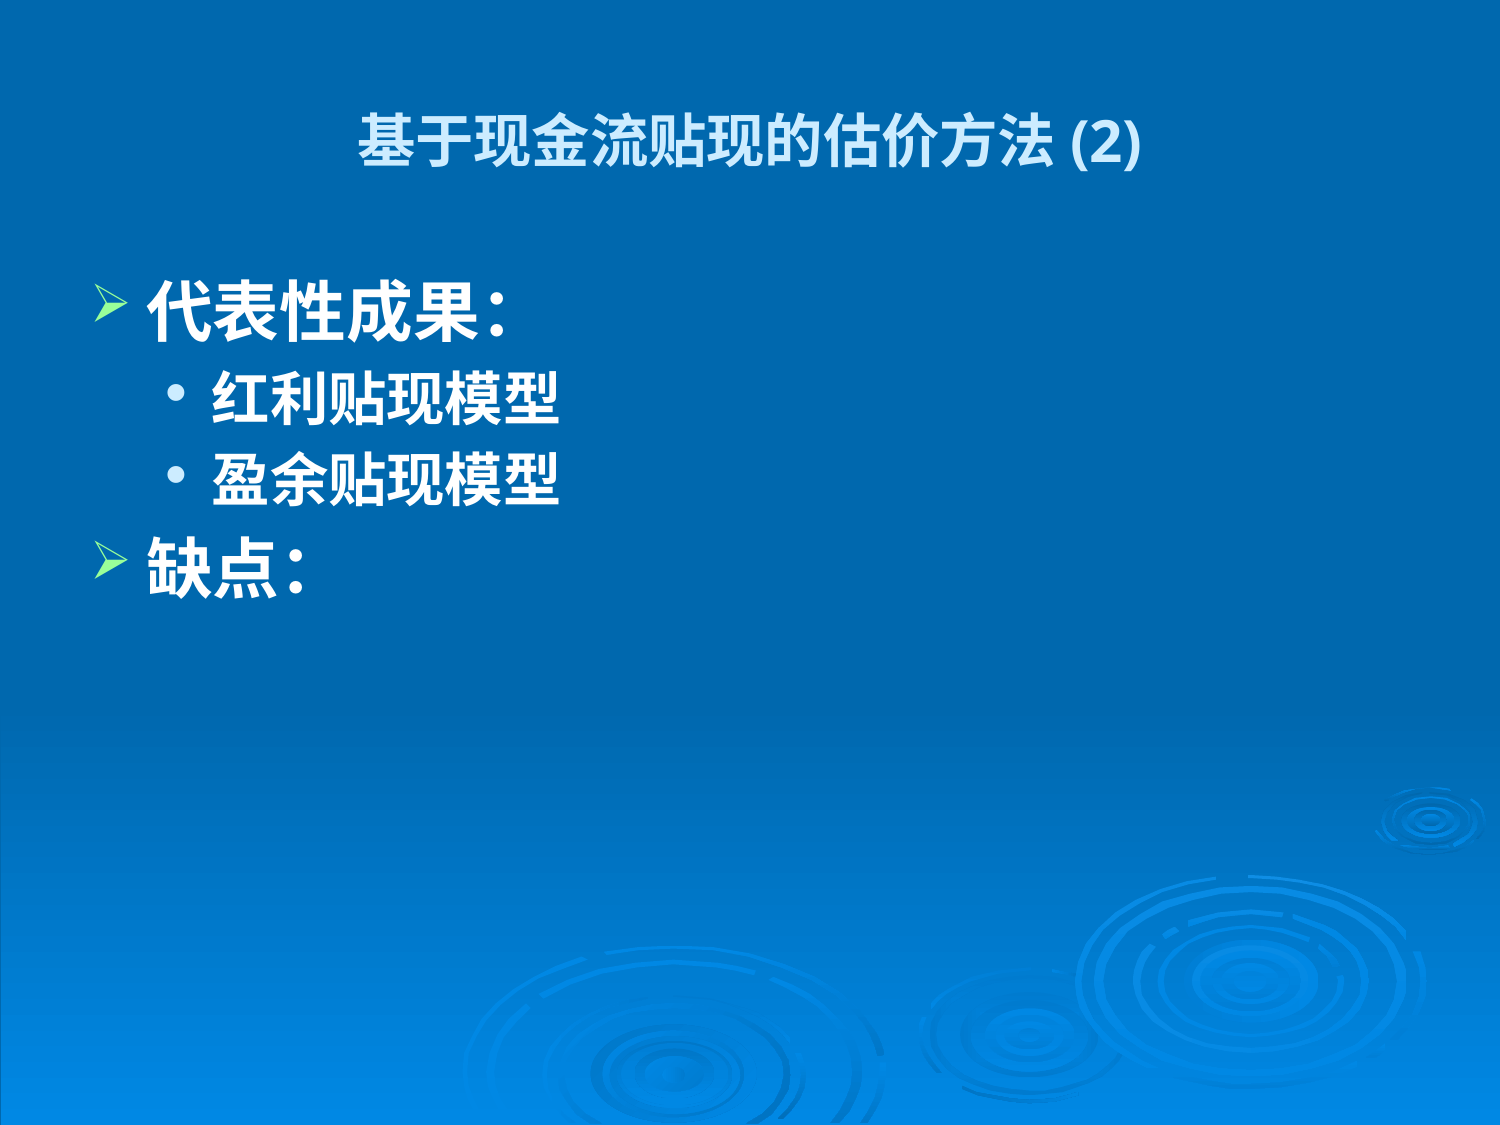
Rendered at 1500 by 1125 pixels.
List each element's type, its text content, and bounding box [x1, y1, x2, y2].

title 基于现金流贴现的估价方法(2) [74, 45, 1426, 233]
list 代表性成果： 红利贴现模型 盈余贴现模型 缺点： [74, 262, 1426, 1006]
